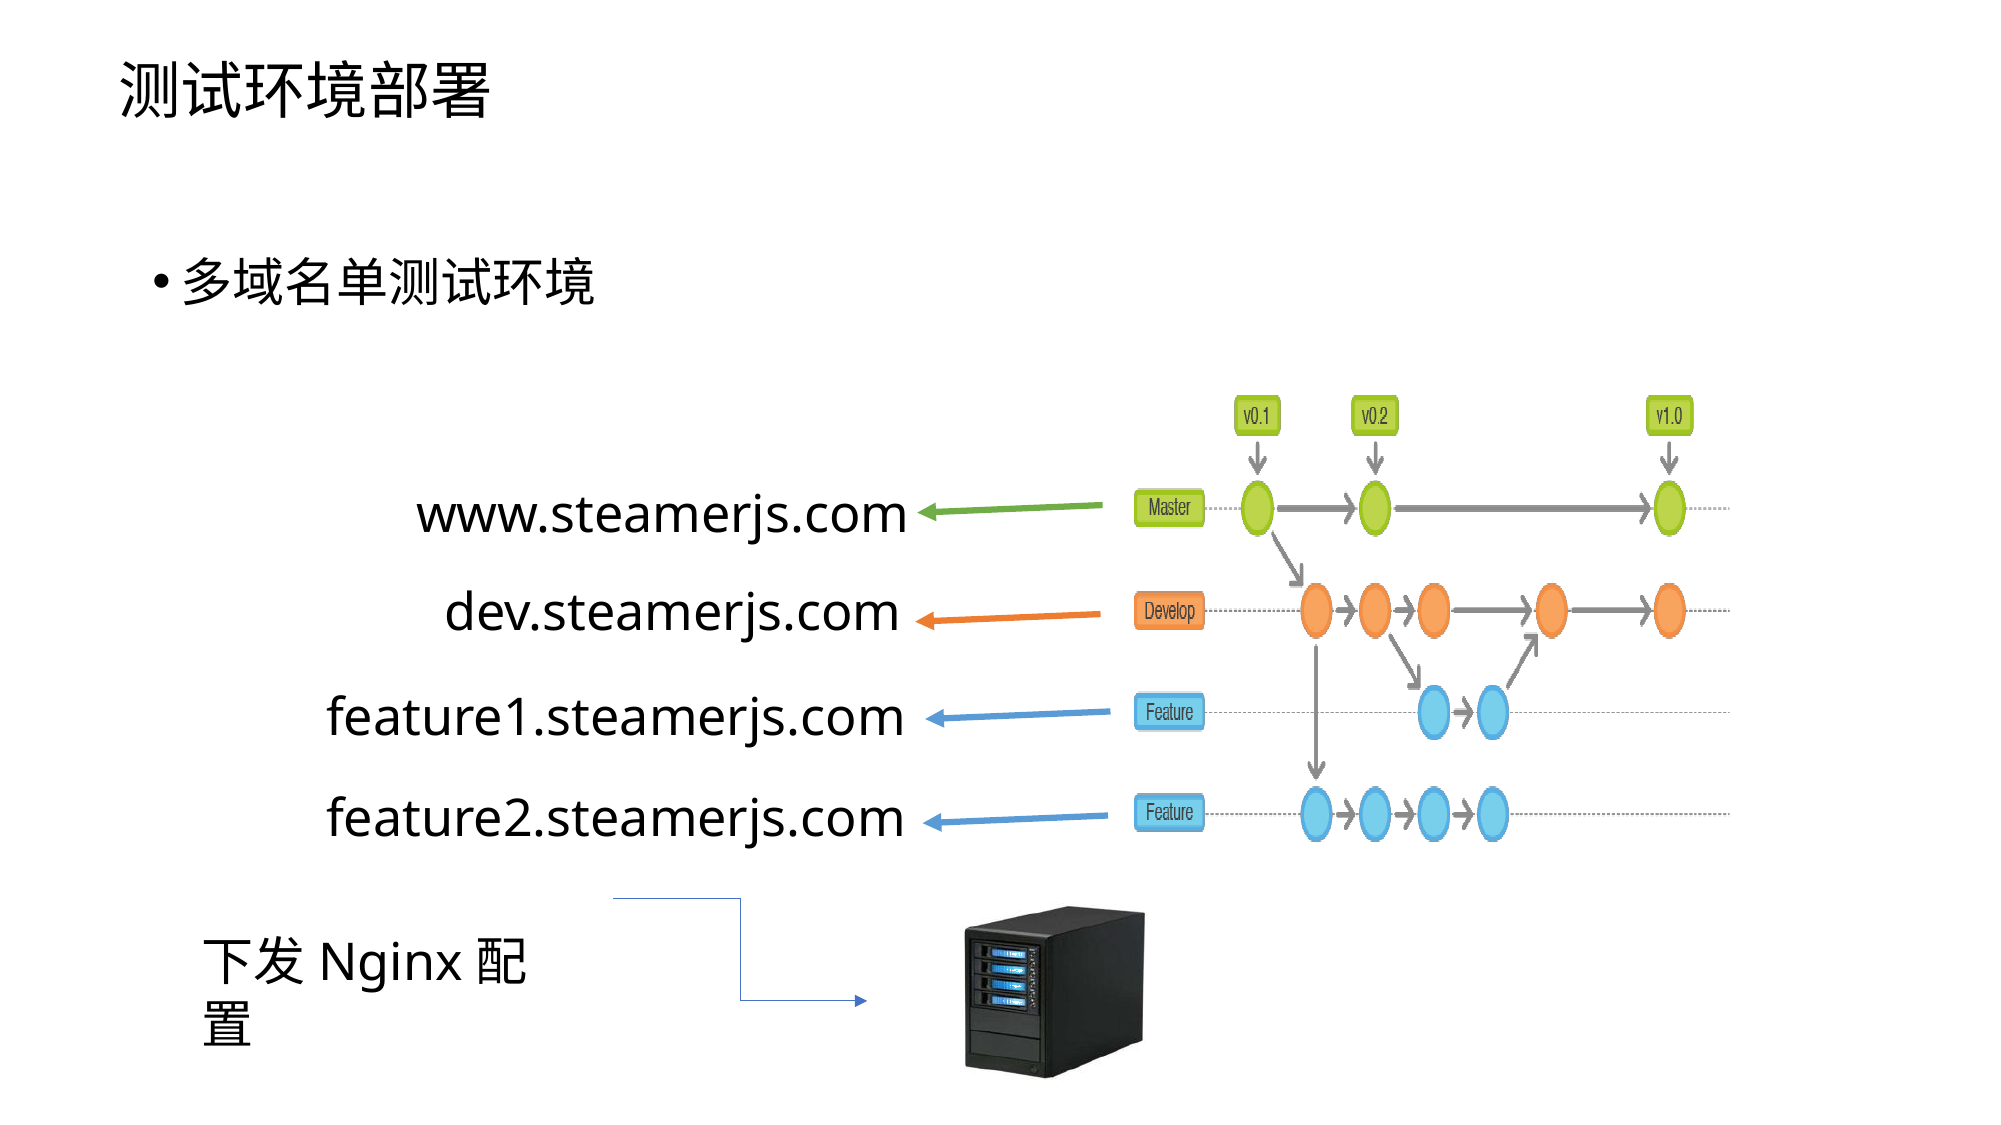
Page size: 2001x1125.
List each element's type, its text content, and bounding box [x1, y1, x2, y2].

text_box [925, 711, 1111, 720]
text_box 测试环境部署 [103, 44, 1397, 132]
picture [915, 887, 1193, 1096]
list 多域名单测试环境 [137, 242, 1863, 1014]
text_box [613, 898, 868, 1001]
text_box www.steamerjs.com [401, 473, 926, 551]
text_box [917, 505, 1103, 513]
text_box feature1.steamerjs.com [311, 676, 1016, 754]
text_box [915, 614, 1101, 622]
text_box dev.steamerjs.com [429, 571, 1133, 649]
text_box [922, 815, 1108, 824]
text_box feature2.steamerjs.com [311, 777, 1016, 855]
picture [1133, 392, 1730, 846]
text_box 下发Nginx配置 [187, 921, 564, 1062]
